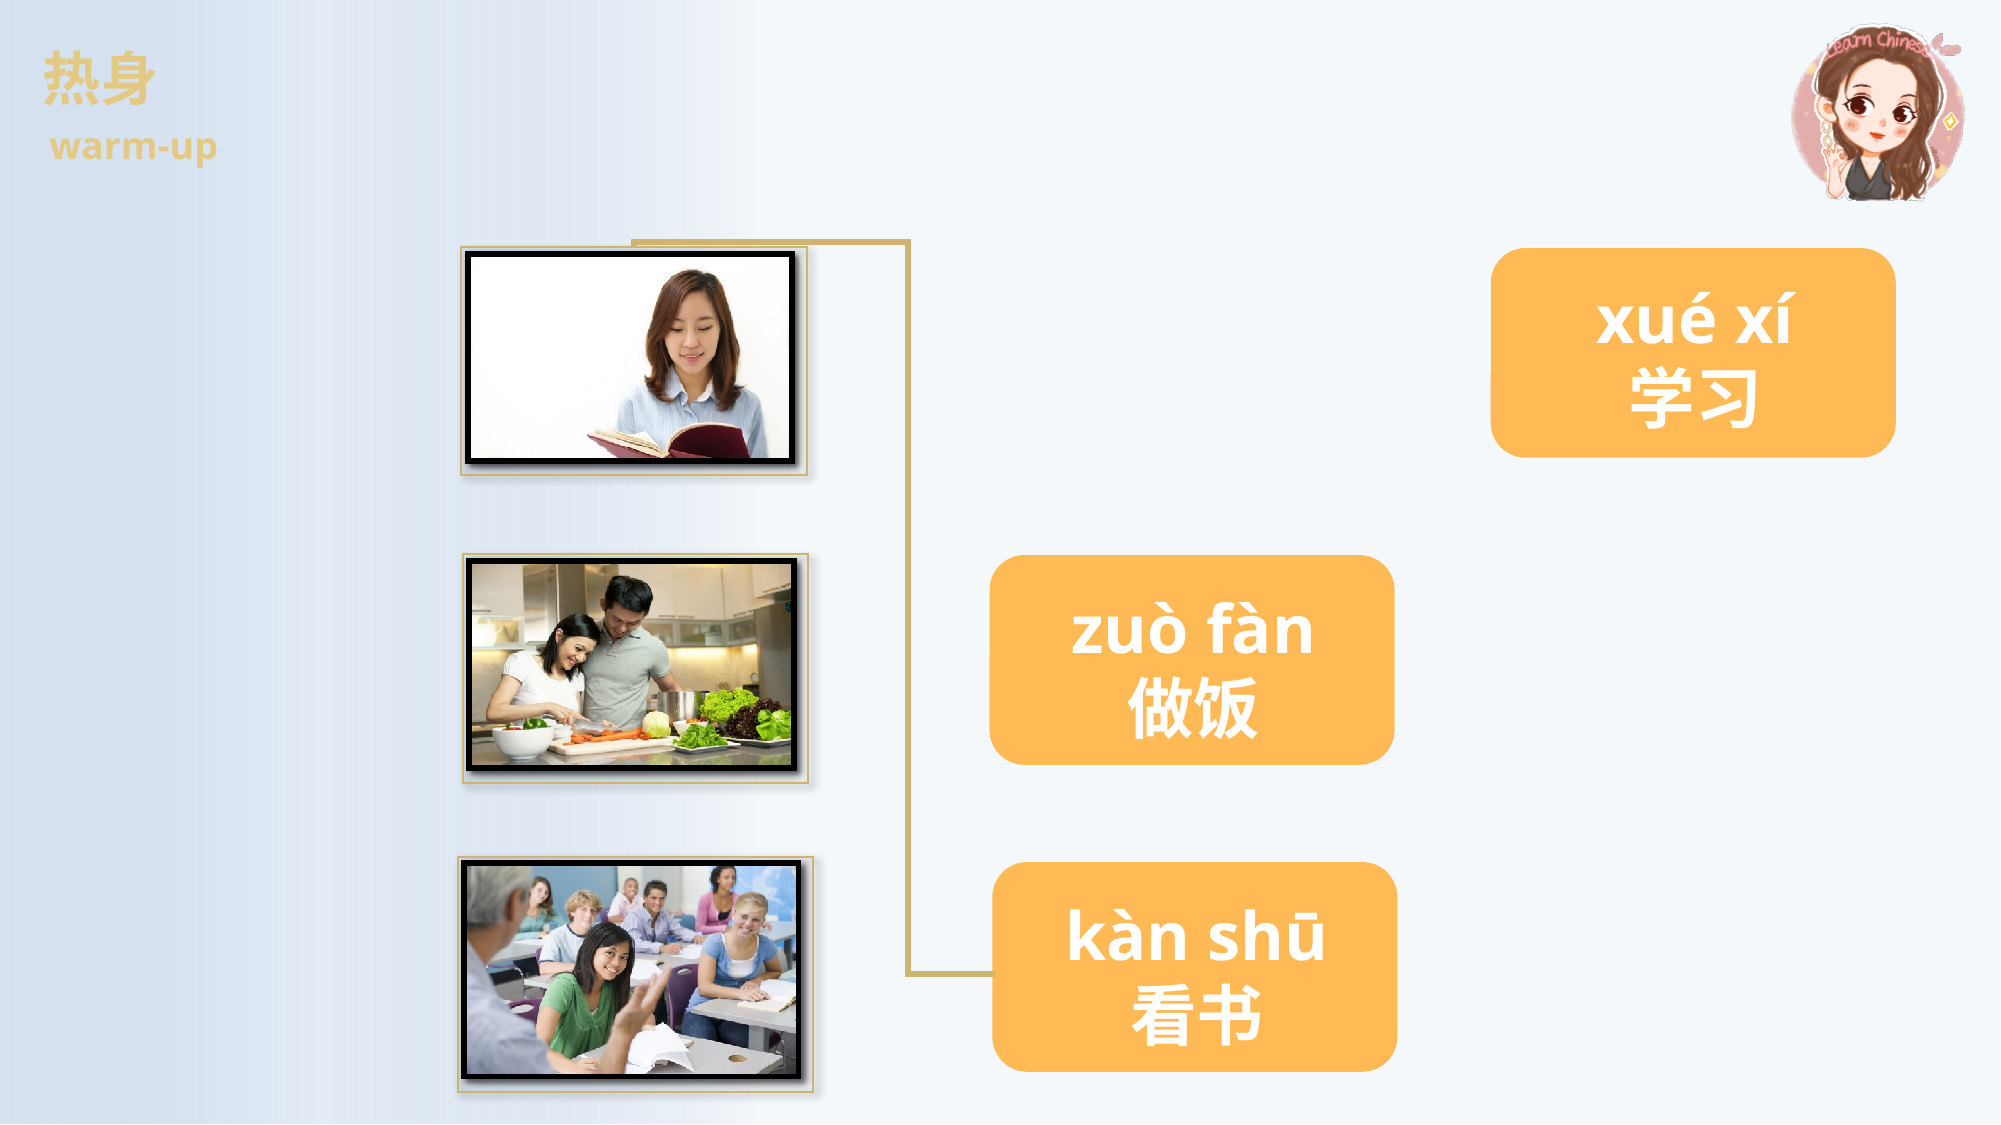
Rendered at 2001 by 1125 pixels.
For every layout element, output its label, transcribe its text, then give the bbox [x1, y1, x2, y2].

text_box 热身 [27, 35, 174, 120]
text_box warm-up [34, 115, 234, 175]
picture [0, 0, 2001, 1125]
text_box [451, 430, 1178, 793]
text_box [1490, 247, 1897, 458]
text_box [1178, 555, 1396, 765]
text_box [992, 862, 1399, 1072]
